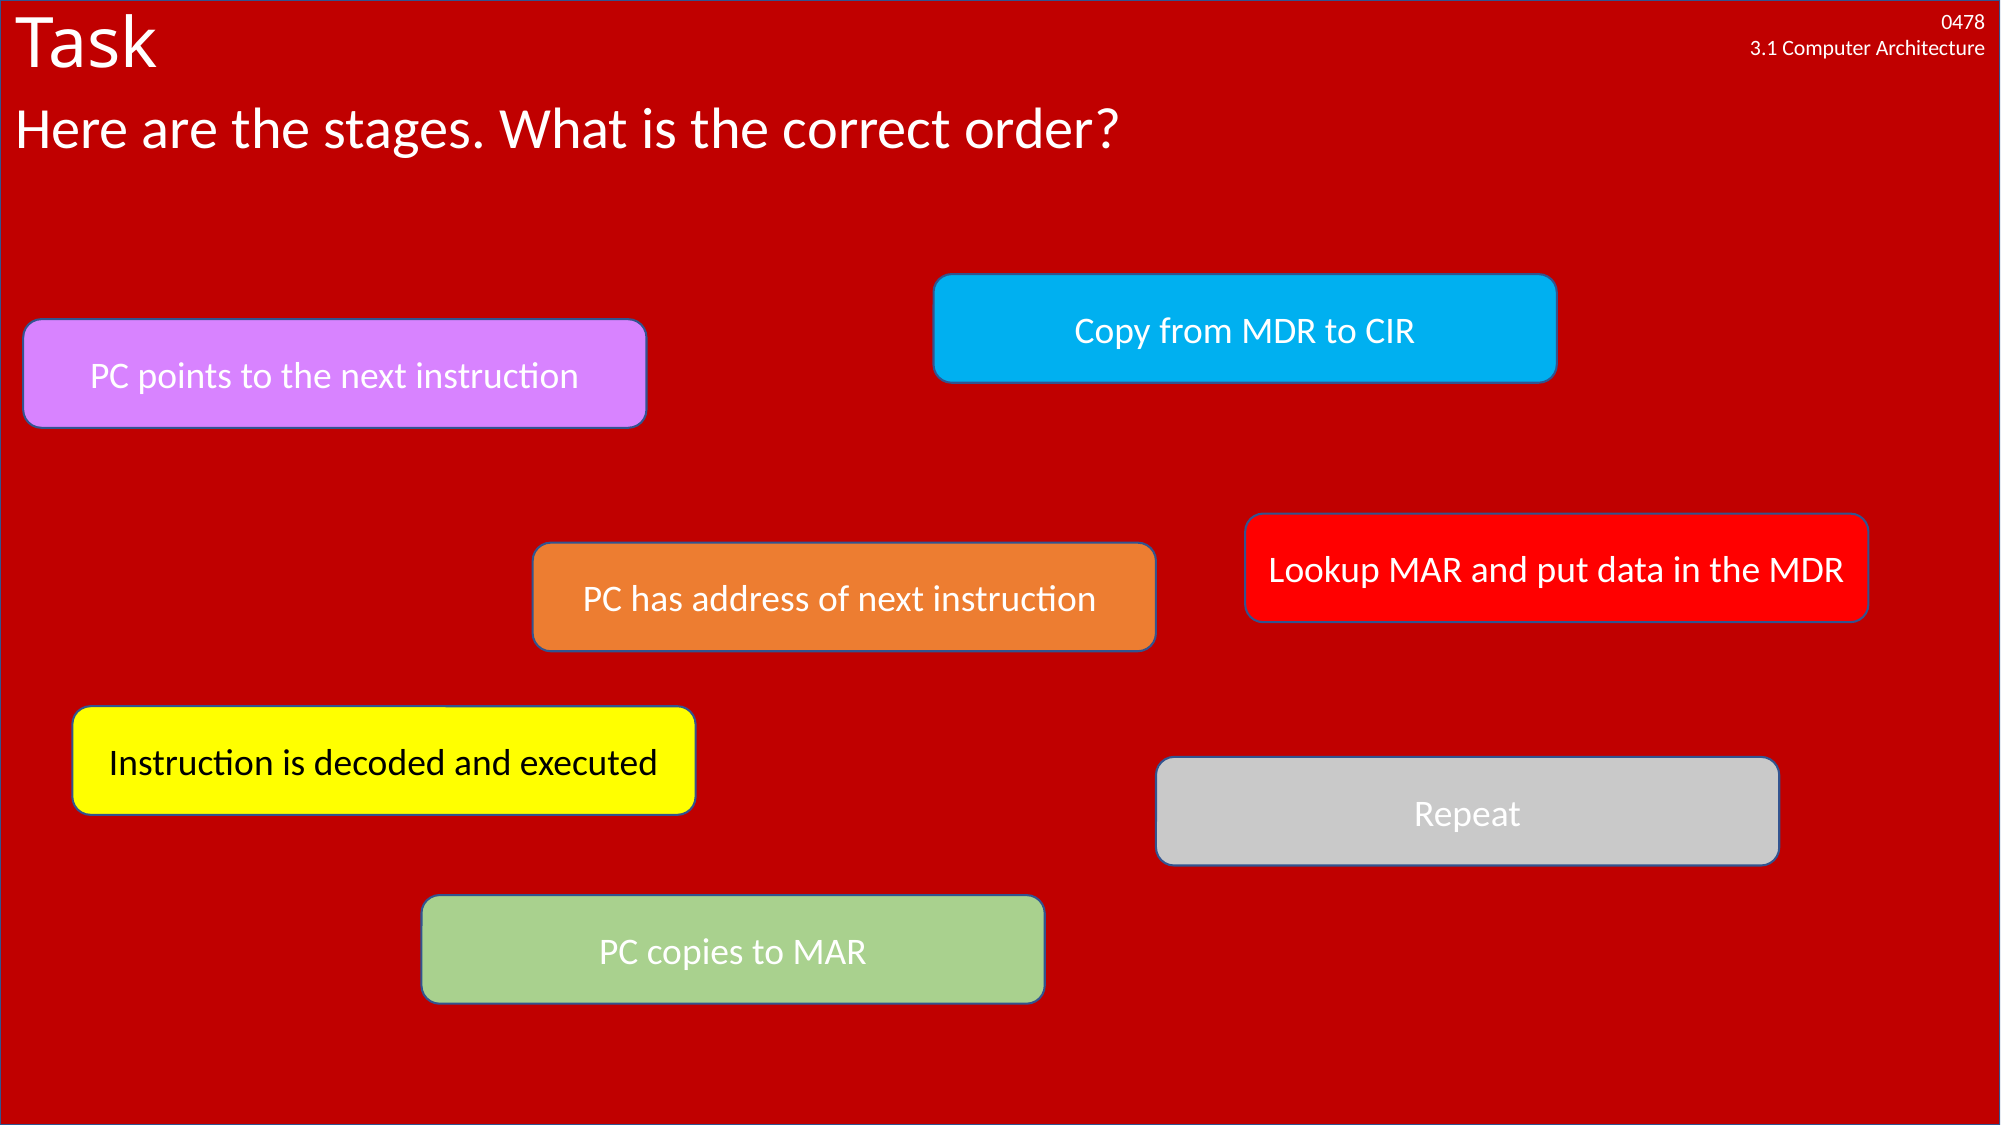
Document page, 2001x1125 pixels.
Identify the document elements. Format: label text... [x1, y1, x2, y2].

text_box PC copies to MAR [420, 894, 1046, 1005]
text_box PC has address of next instruction [531, 541, 1157, 653]
text_box PC points to the next instruction [22, 318, 648, 429]
text_box Instruction is decoded and executed [71, 705, 697, 816]
text_box Repeat [1154, 755, 1781, 867]
text_box Lookup MAR and put data in the MDR [1244, 512, 1870, 624]
list Here are the stages. What is the correct order? [0, 90, 2000, 1125]
title Task [0, 0, 2000, 90]
text_box Copy from MDR to CIR [932, 273, 1558, 384]
